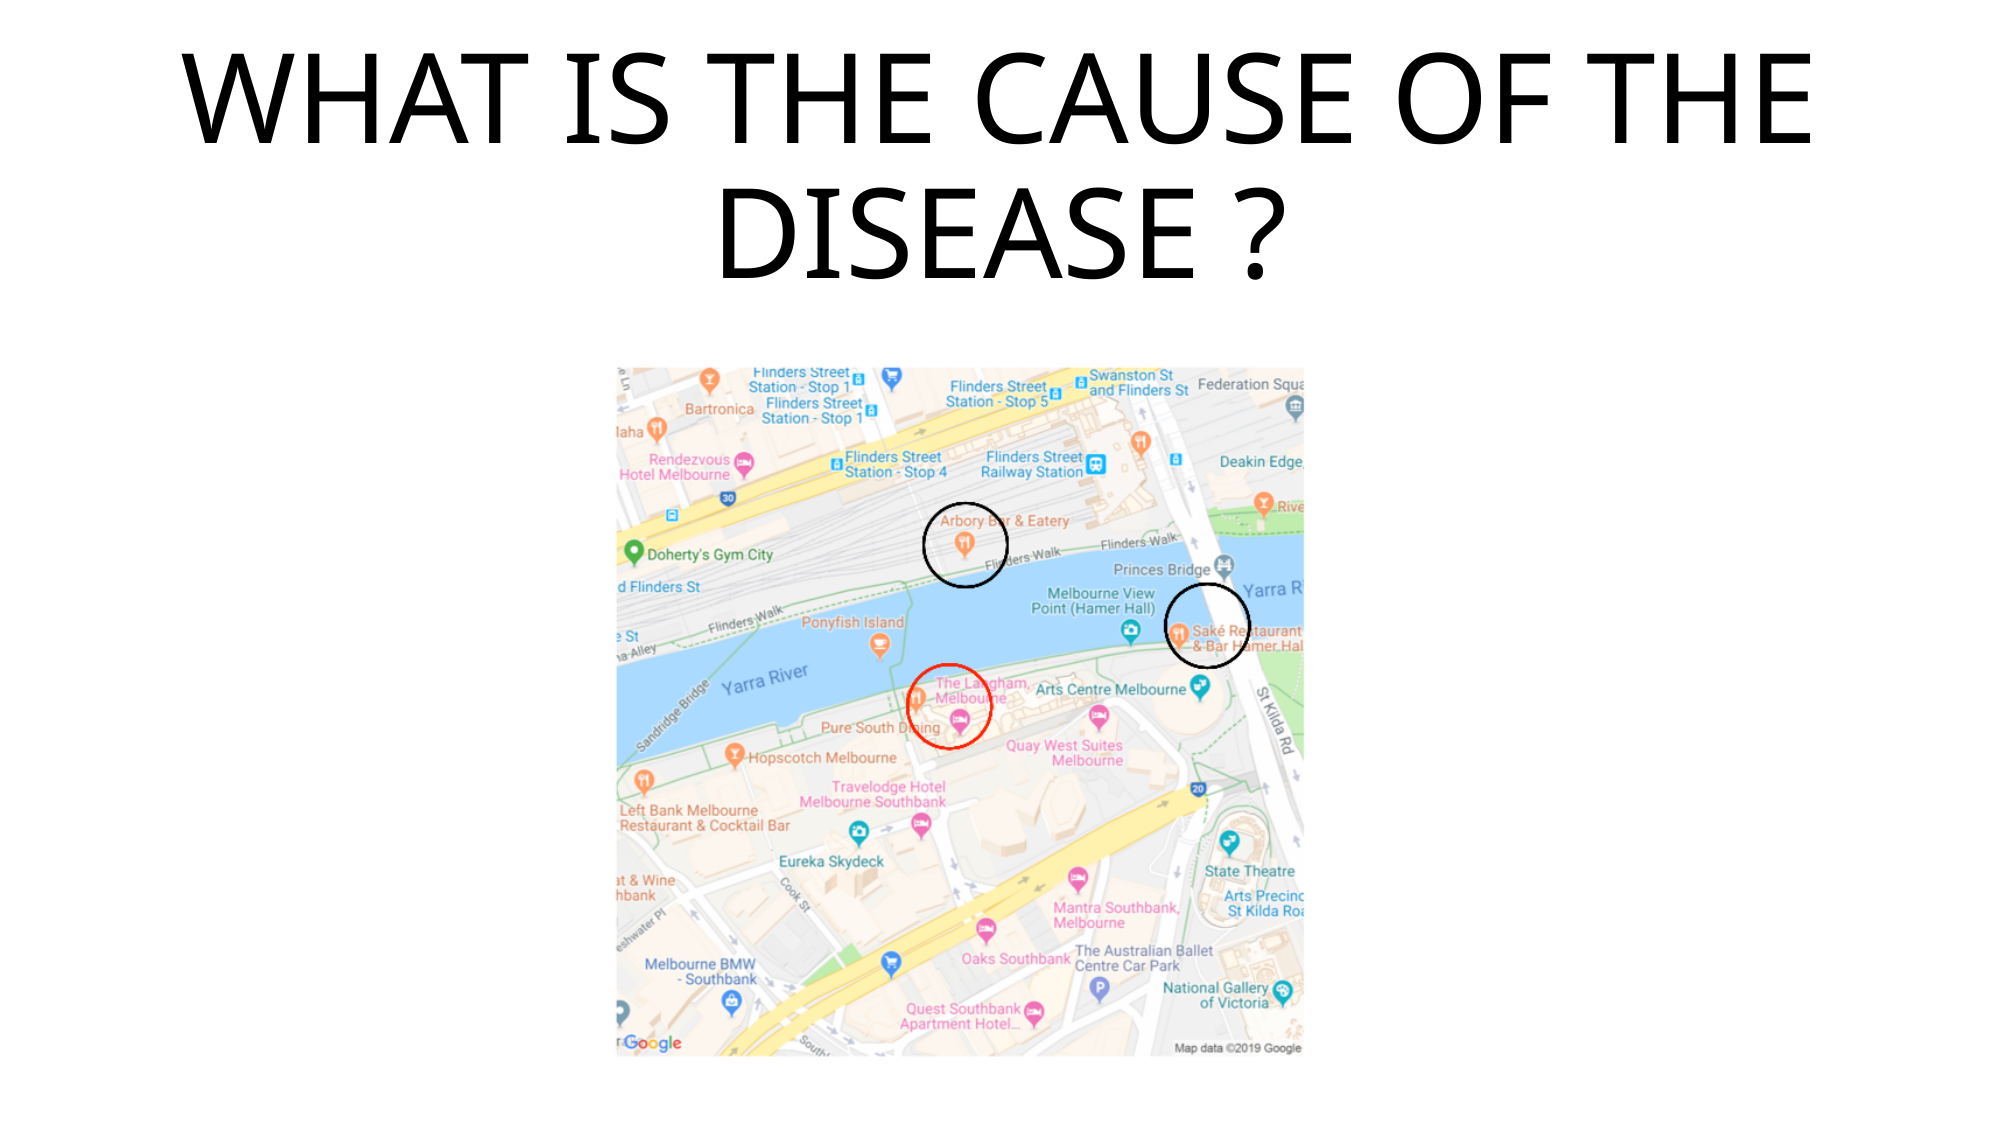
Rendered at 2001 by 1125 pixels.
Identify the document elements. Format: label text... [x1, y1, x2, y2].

title WHAT IS THE CAUSE OF THE DISEASE ? [137, 61, 1863, 280]
picture [540, 292, 1389, 1102]
